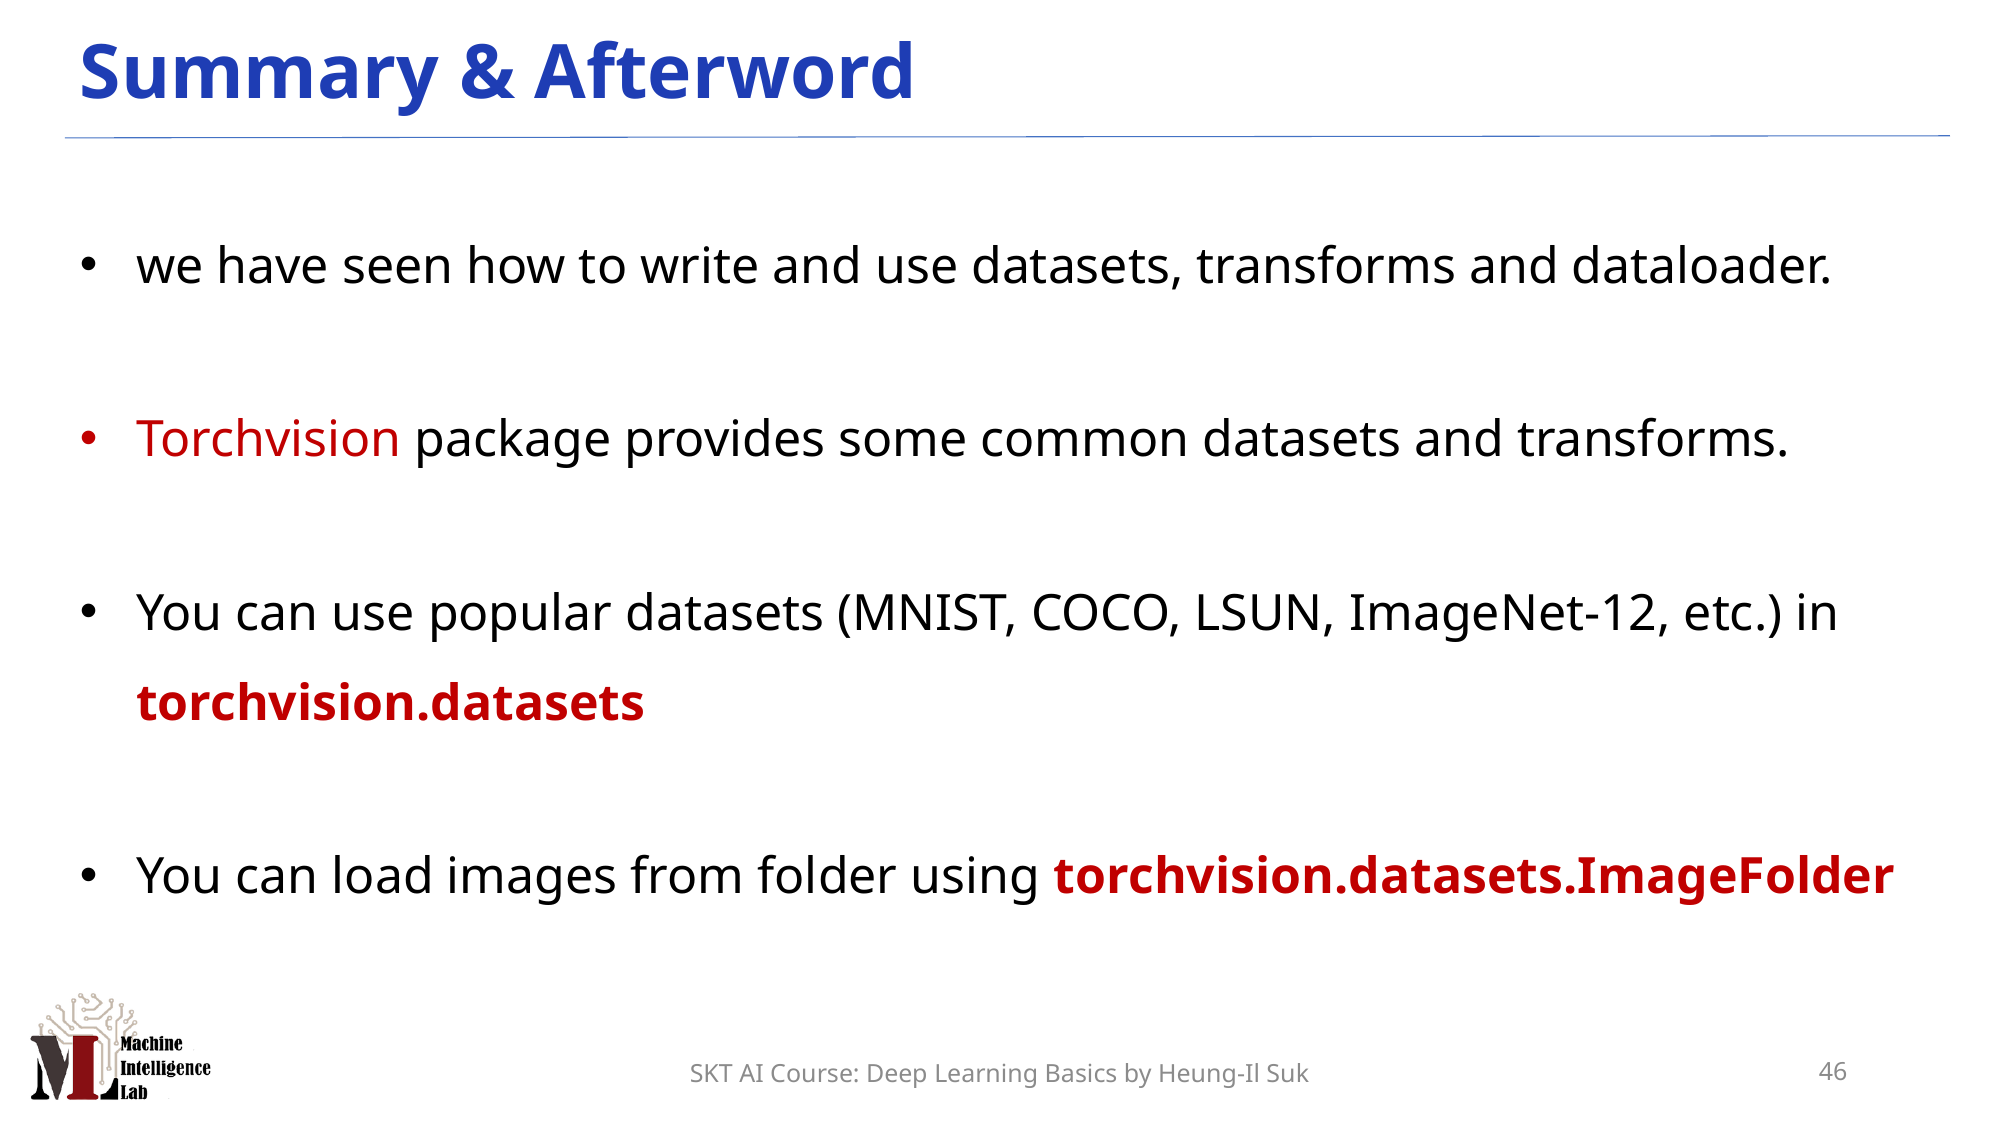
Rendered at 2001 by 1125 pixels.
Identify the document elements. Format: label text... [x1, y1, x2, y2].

footer SKT AI Course: Deep Learning Basics by Heung-Il Suk [662, 1042, 1338, 1103]
list we have seen how to write and use datasets, transforms and dataloader. Torchvision package provides some common datasets and transforms. You can use popular datasets (MNIST, COCO, LSUN, ImageNet-12, etc.) in torchvision.datasets You can load images from folder using torchvision.datasets.ImageFolder [64, 138, 1950, 1103]
slide_number 46 [1412, 1042, 1863, 1103]
picture [29, 991, 211, 1101]
title Summary & Afterword [64, 13, 1790, 135]
